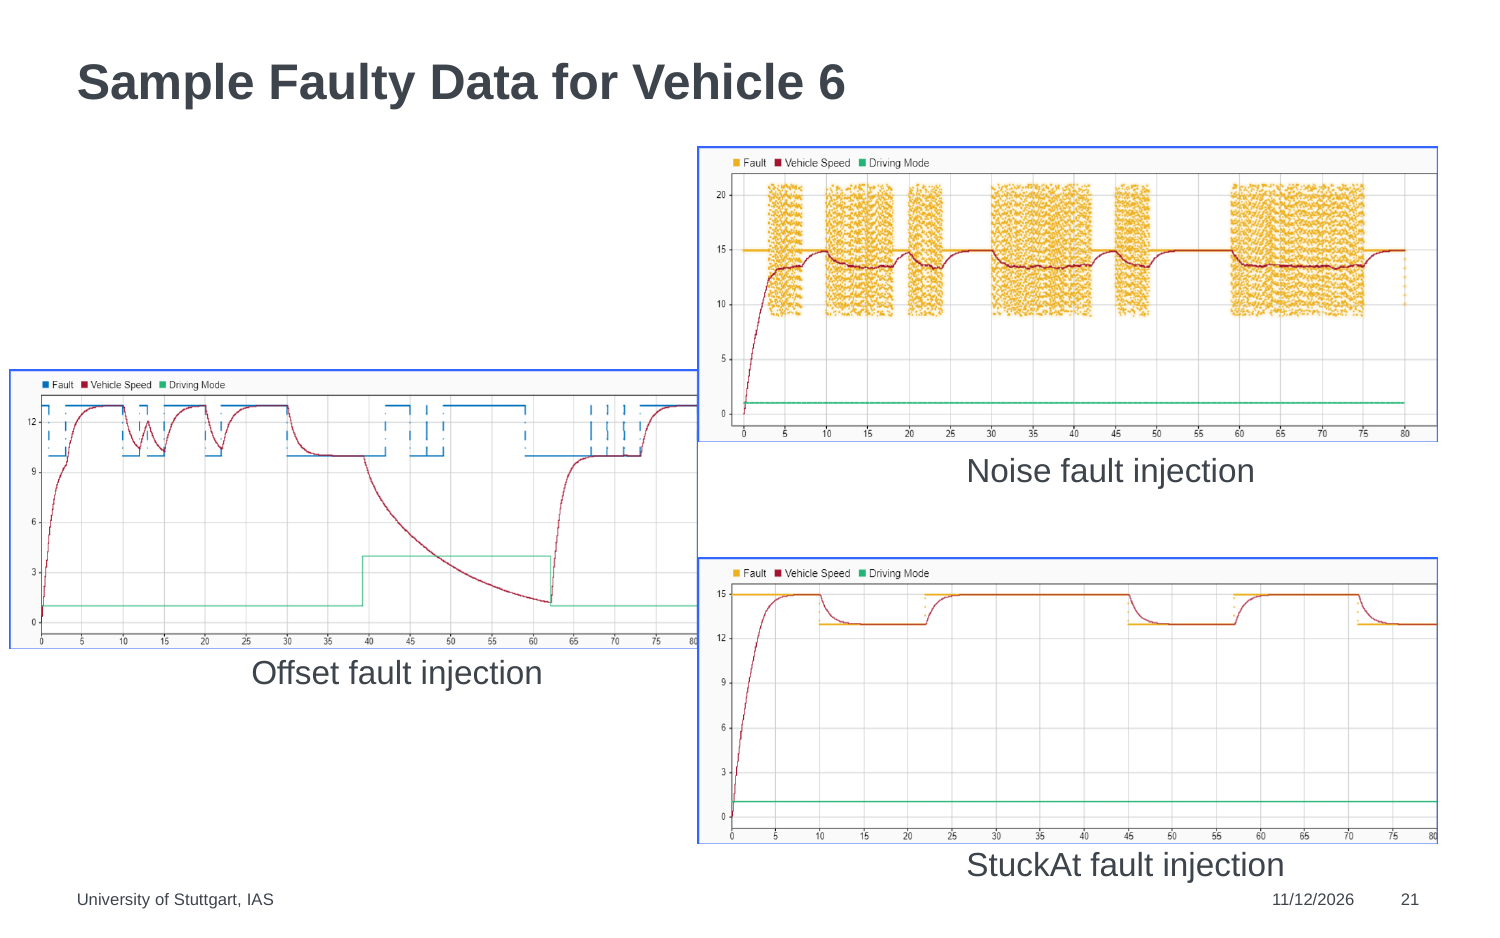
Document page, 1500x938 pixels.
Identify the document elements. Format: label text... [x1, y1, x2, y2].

title Sample Faulty Data for Vehicle 6 [76, 64, 1424, 111]
slide_number 21 [1400, 888, 1438, 910]
picture [9, 146, 1438, 844]
footer University of Stuttgart, IAS [76, 888, 1072, 910]
text_box Offset fault injection [251, 651, 633, 673]
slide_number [1272, 888, 1360, 910]
text_box StuckAt fault injection [966, 844, 1348, 865]
text_box Noise fault injection [966, 449, 1348, 471]
